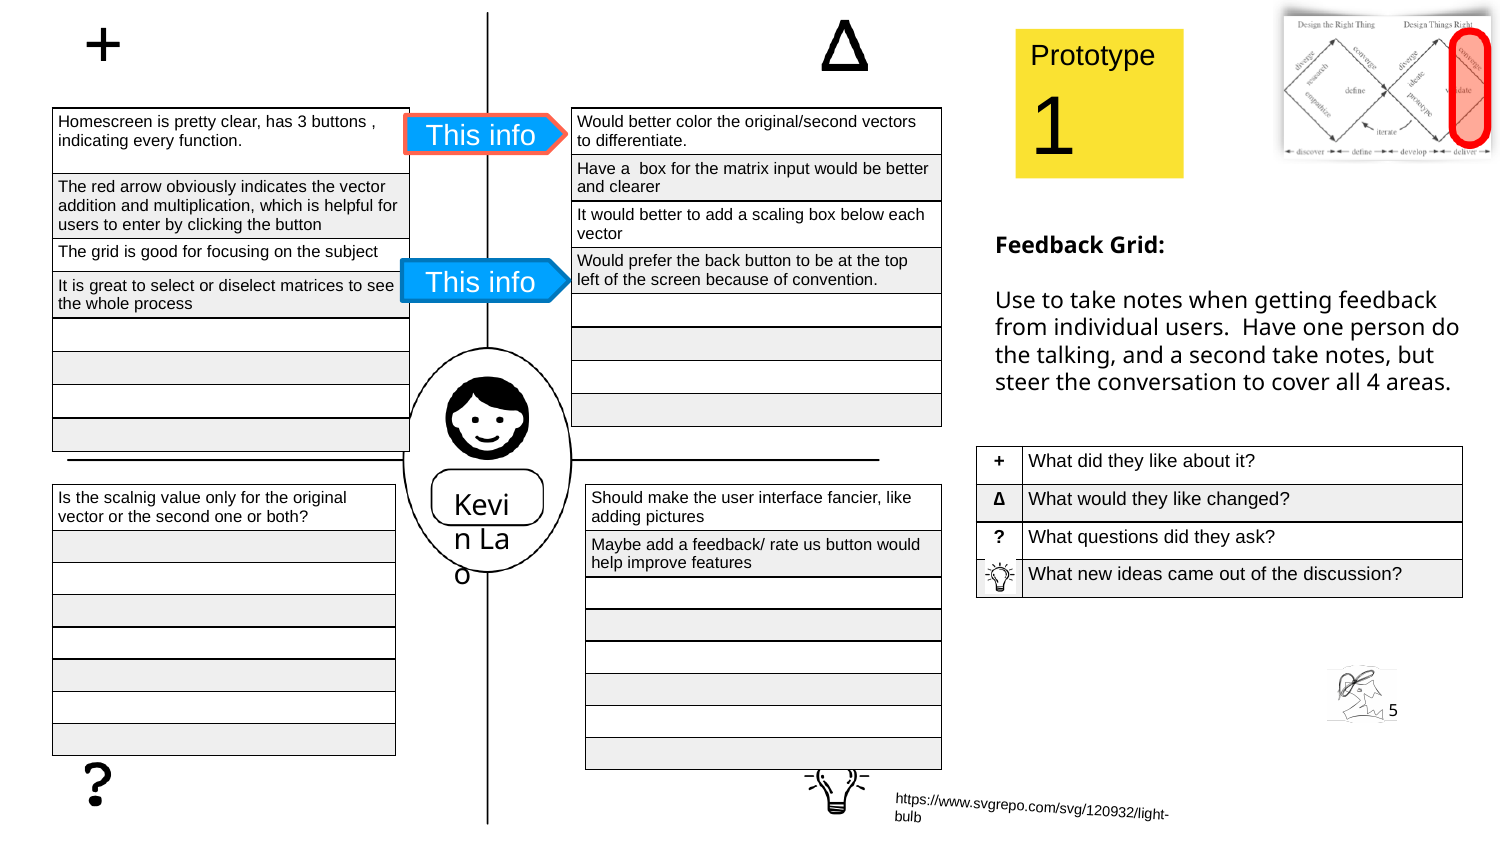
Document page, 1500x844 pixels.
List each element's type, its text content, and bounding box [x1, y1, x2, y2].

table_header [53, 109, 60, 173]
table_cell [53, 660, 60, 691]
table_cell [977, 560, 981, 597]
table_header What did they like about it? [1023, 447, 1462, 484]
table_cell [53, 352, 60, 384]
text_box Feedback Grid: Use to take notes when getting feedback from individual users. Have one person do the talking, and a second take notes, but steer the conversation to cover all 4 areas. [989, 179, 1467, 447]
table_cell What questions did they ask? [1023, 523, 1462, 559]
picture [66, 0, 881, 832]
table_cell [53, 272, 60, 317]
table_cell [53, 692, 60, 723]
table_cell [885, 578, 941, 608]
table_cell [885, 642, 941, 673]
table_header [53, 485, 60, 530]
table_cell [885, 610, 941, 640]
table_cell Have a box for the matrix input would be better and clearer [885, 155, 941, 200]
text_box https://www.svgrepo.com/svg/120932/light-bulb [885, 773, 1211, 832]
table_cell [885, 394, 941, 426]
table_header Would better color the original/second vectors to differentiate. [885, 109, 941, 154]
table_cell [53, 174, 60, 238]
picture [984, 559, 1017, 595]
table_cell [885, 294, 941, 326]
table_cell [53, 724, 60, 755]
table_cell It would better to add a scaling box below each vector [885, 202, 941, 247]
table_cell [885, 738, 941, 769]
table_cell [53, 628, 60, 658]
table_cell What new ideas came out of the discussion? [1023, 560, 1462, 597]
table_cell ? [977, 523, 1022, 559]
table_cell [53, 419, 60, 451]
table_cell [53, 531, 60, 562]
table_cell [53, 385, 60, 417]
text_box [1327, 664, 1410, 724]
table_cell [53, 563, 60, 594]
table_cell [885, 361, 941, 393]
table_header Should make the user interface fancier, like adding pictures [885, 485, 941, 530]
table_cell [885, 706, 941, 737]
table_cell [53, 319, 60, 351]
table_cell Would prefer the back button to be at the top left of the screen because of convention. [885, 248, 941, 293]
picture [1273, 0, 1500, 165]
table_cell What would they like changed? [1023, 485, 1462, 521]
table_cell [885, 674, 941, 705]
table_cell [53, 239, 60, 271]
table_cell [53, 595, 60, 626]
table_cell [885, 328, 941, 360]
table_cell ∆ [977, 485, 1022, 521]
table_cell Maybe add a feedback/ rate us button would help improve features [885, 531, 941, 576]
table_header + [977, 447, 1022, 484]
text_box Prototype 1 [1015, 28, 1184, 179]
